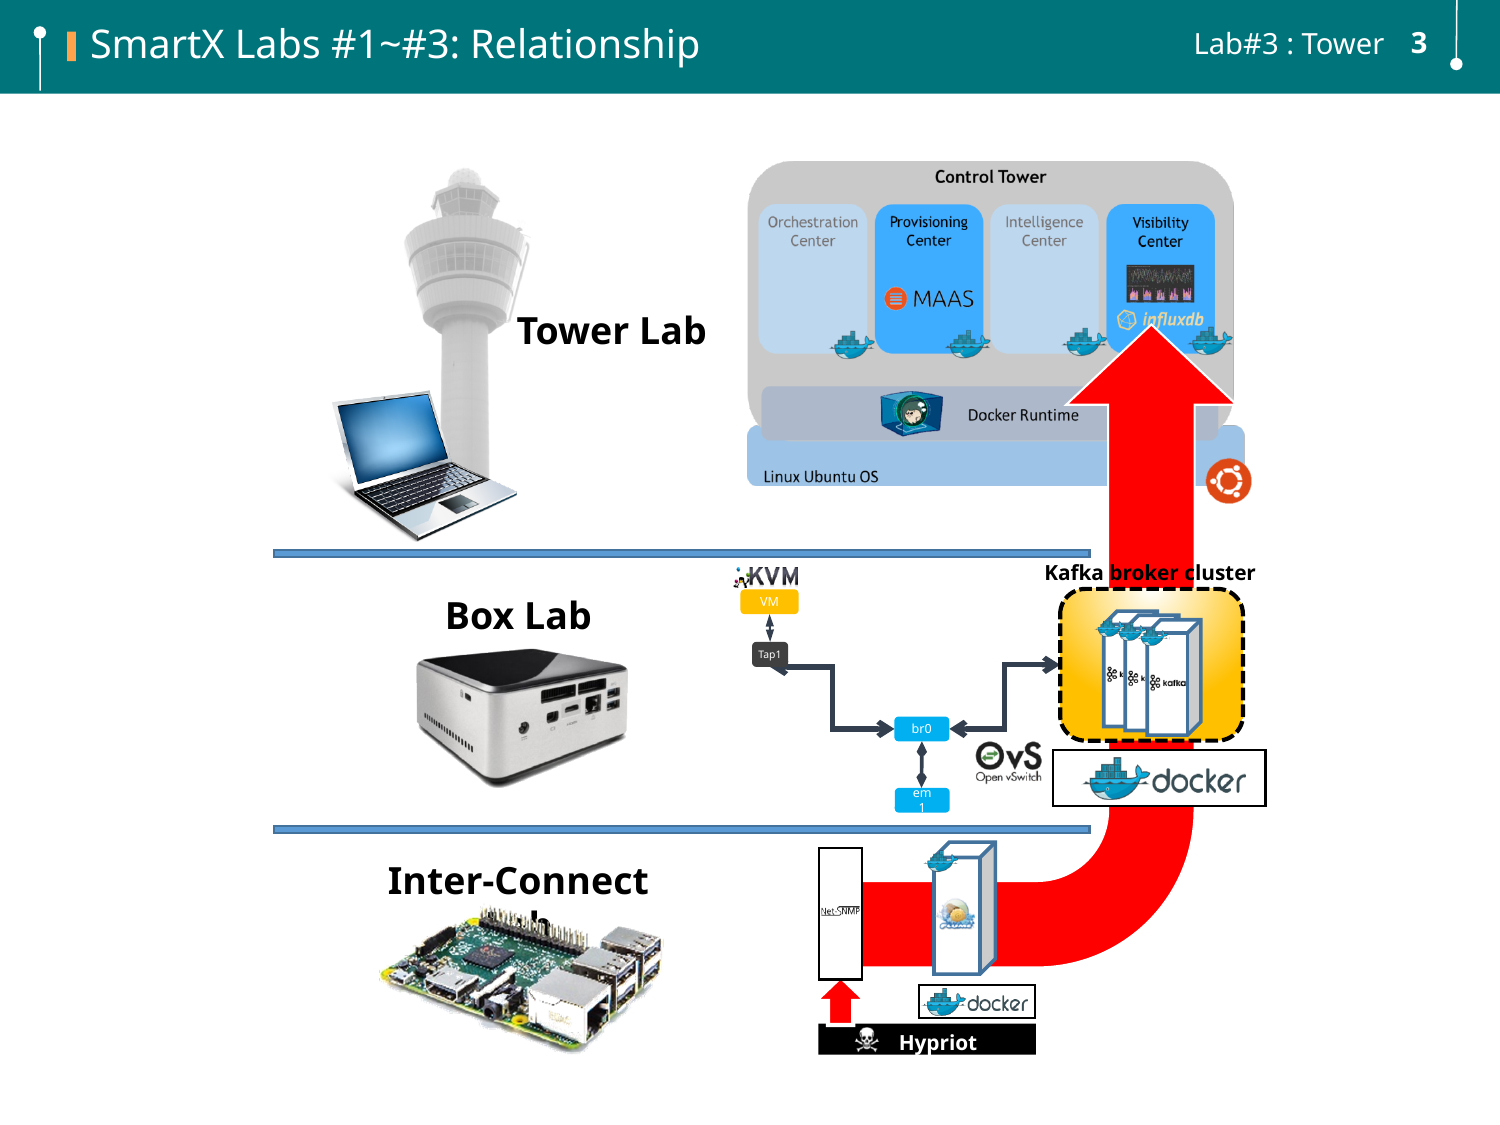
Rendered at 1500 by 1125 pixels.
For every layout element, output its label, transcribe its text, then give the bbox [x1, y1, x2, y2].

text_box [273, 154, 1266, 1061]
title SmartX Labs #1~#3: Relationship [75, 4, 1055, 89]
